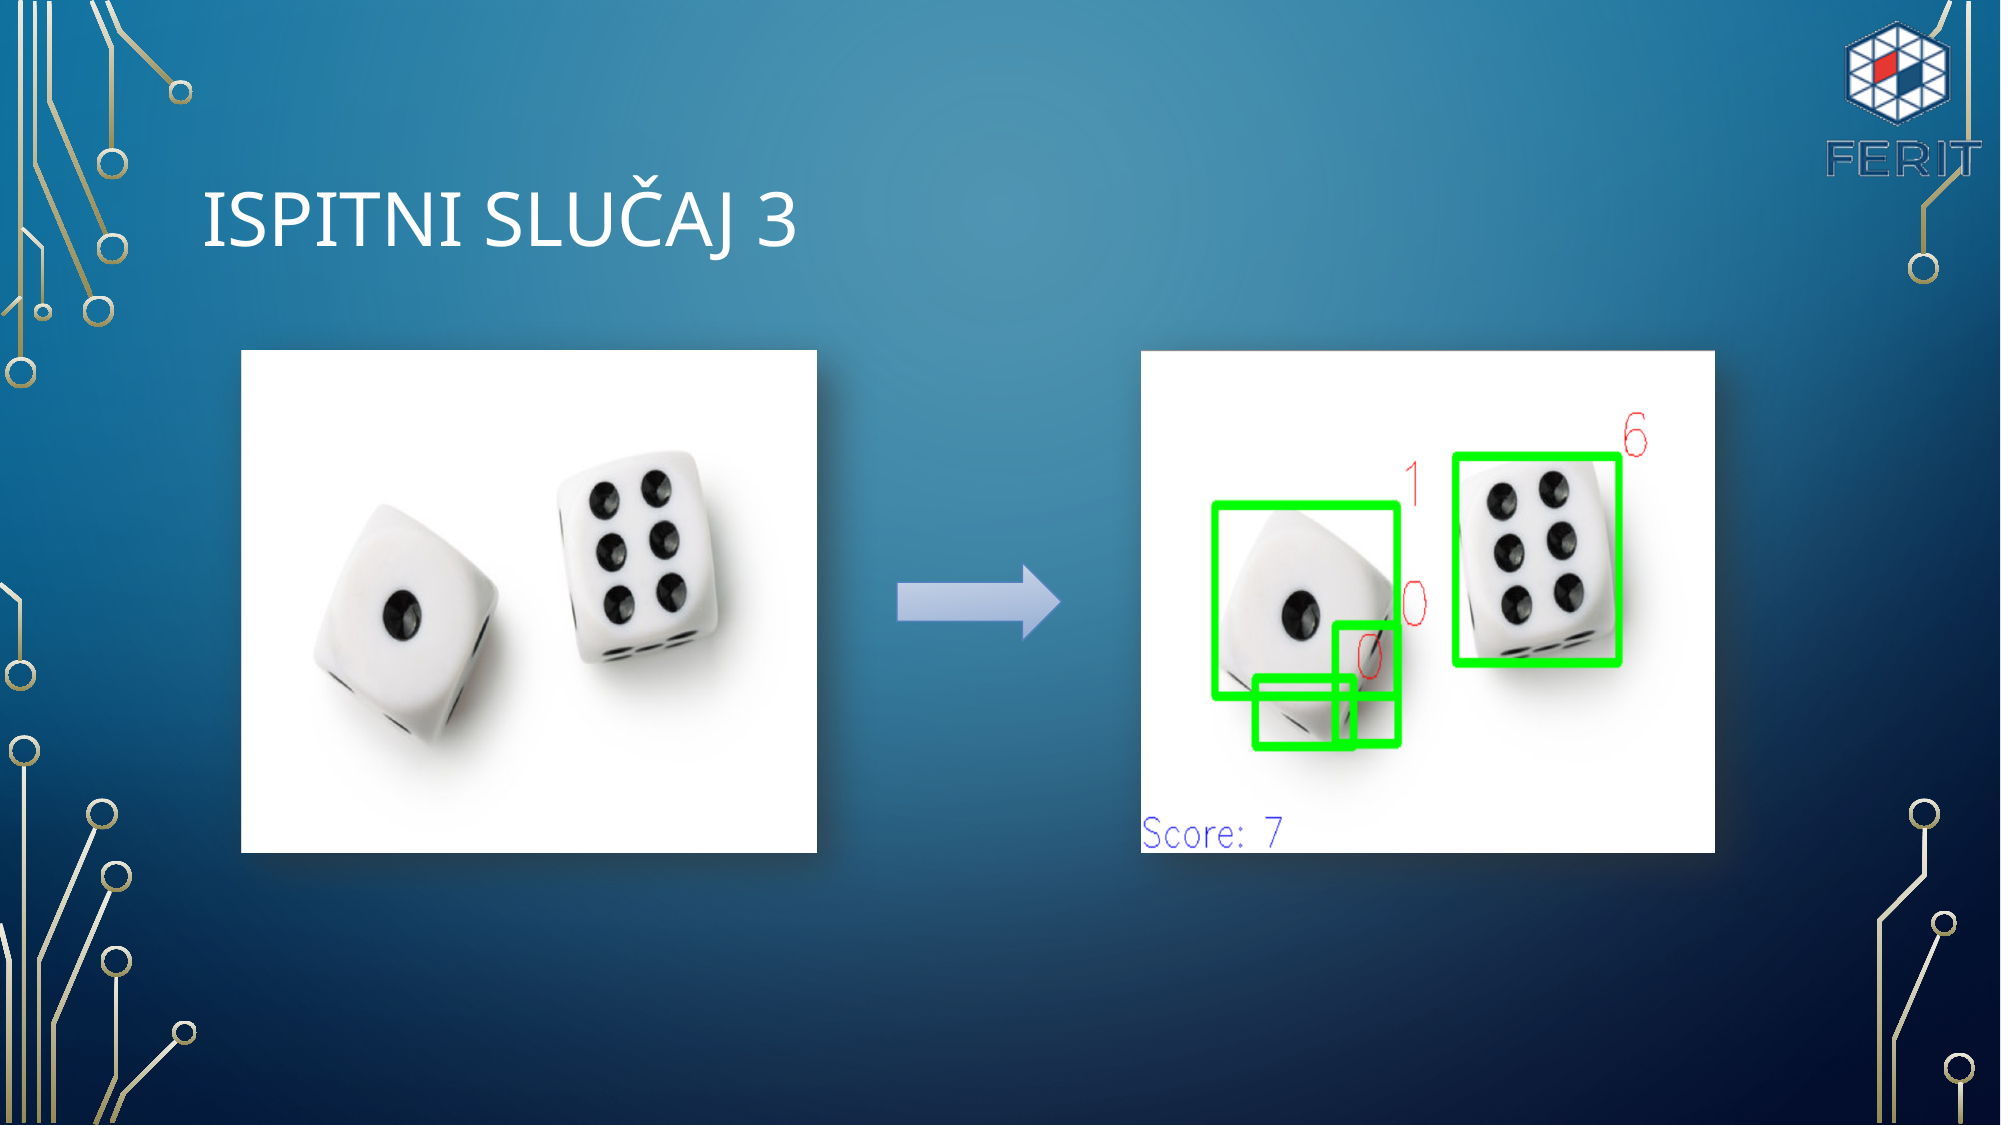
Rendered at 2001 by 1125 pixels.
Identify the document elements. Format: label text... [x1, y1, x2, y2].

picture [1811, 16, 1986, 187]
picture [1141, 350, 1715, 853]
title Ispitni slučaj 3 [187, 101, 1813, 344]
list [241, 350, 817, 853]
text_box [896, 561, 1063, 642]
